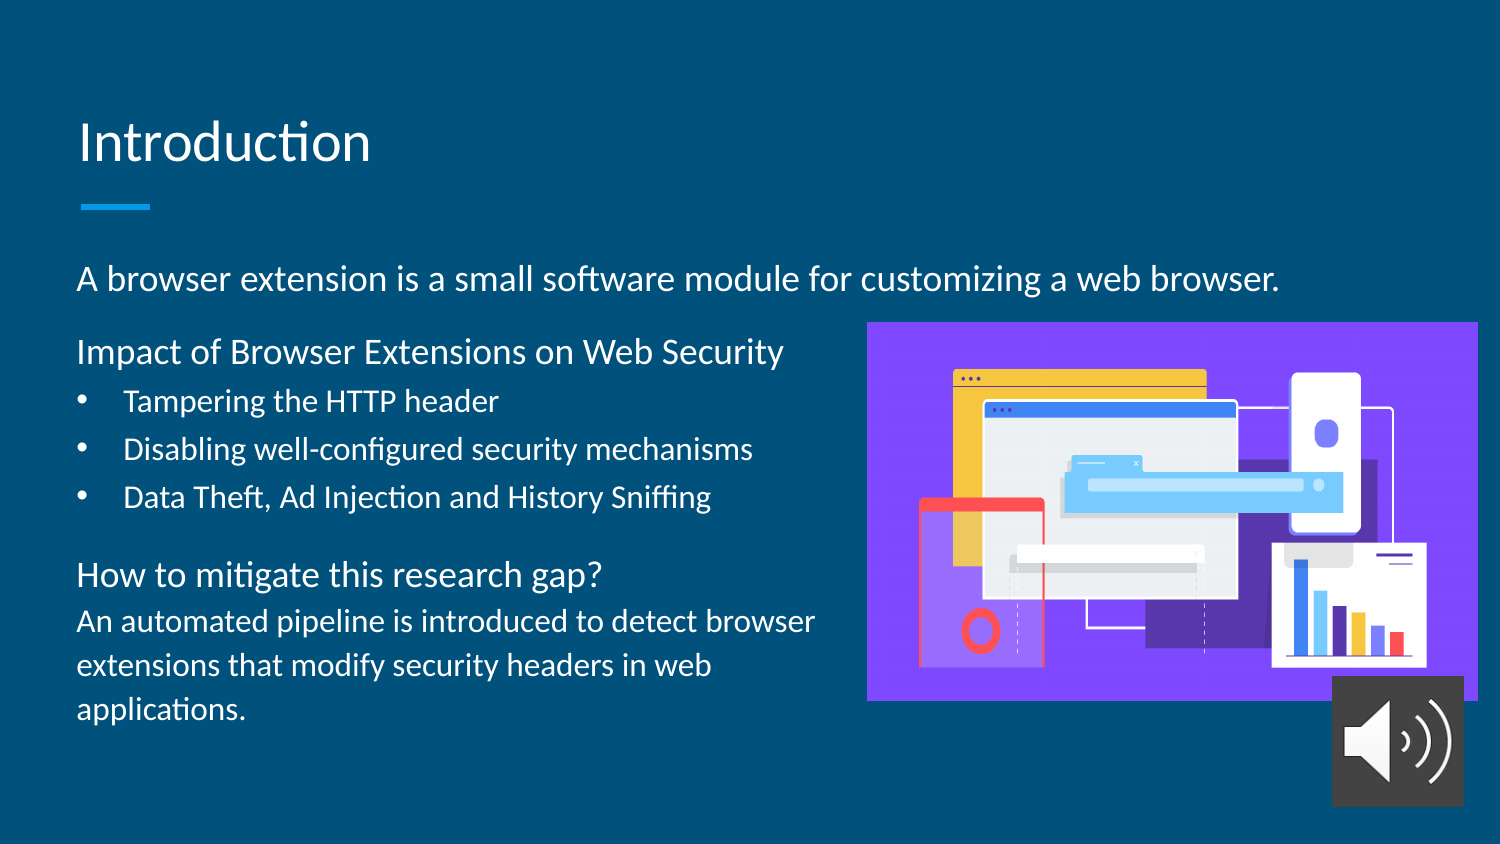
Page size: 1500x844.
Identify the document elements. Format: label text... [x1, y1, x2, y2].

text_box Impact of Browser Extensions on Web Security Tampering the HTTP header Disabling well-configured security mechanisms Data Theft, Ad Injection and History Sniffing How to mitigate this research gap? An automated pipeline is introduced to detect browser extensions that modify security headers in web applications. [61, 307, 867, 765]
title Introduction [63, 75, 1437, 188]
text_box A browser extension is a small software module for customizing a web browser. [61, 239, 1369, 320]
picture [868, 323, 1477, 806]
